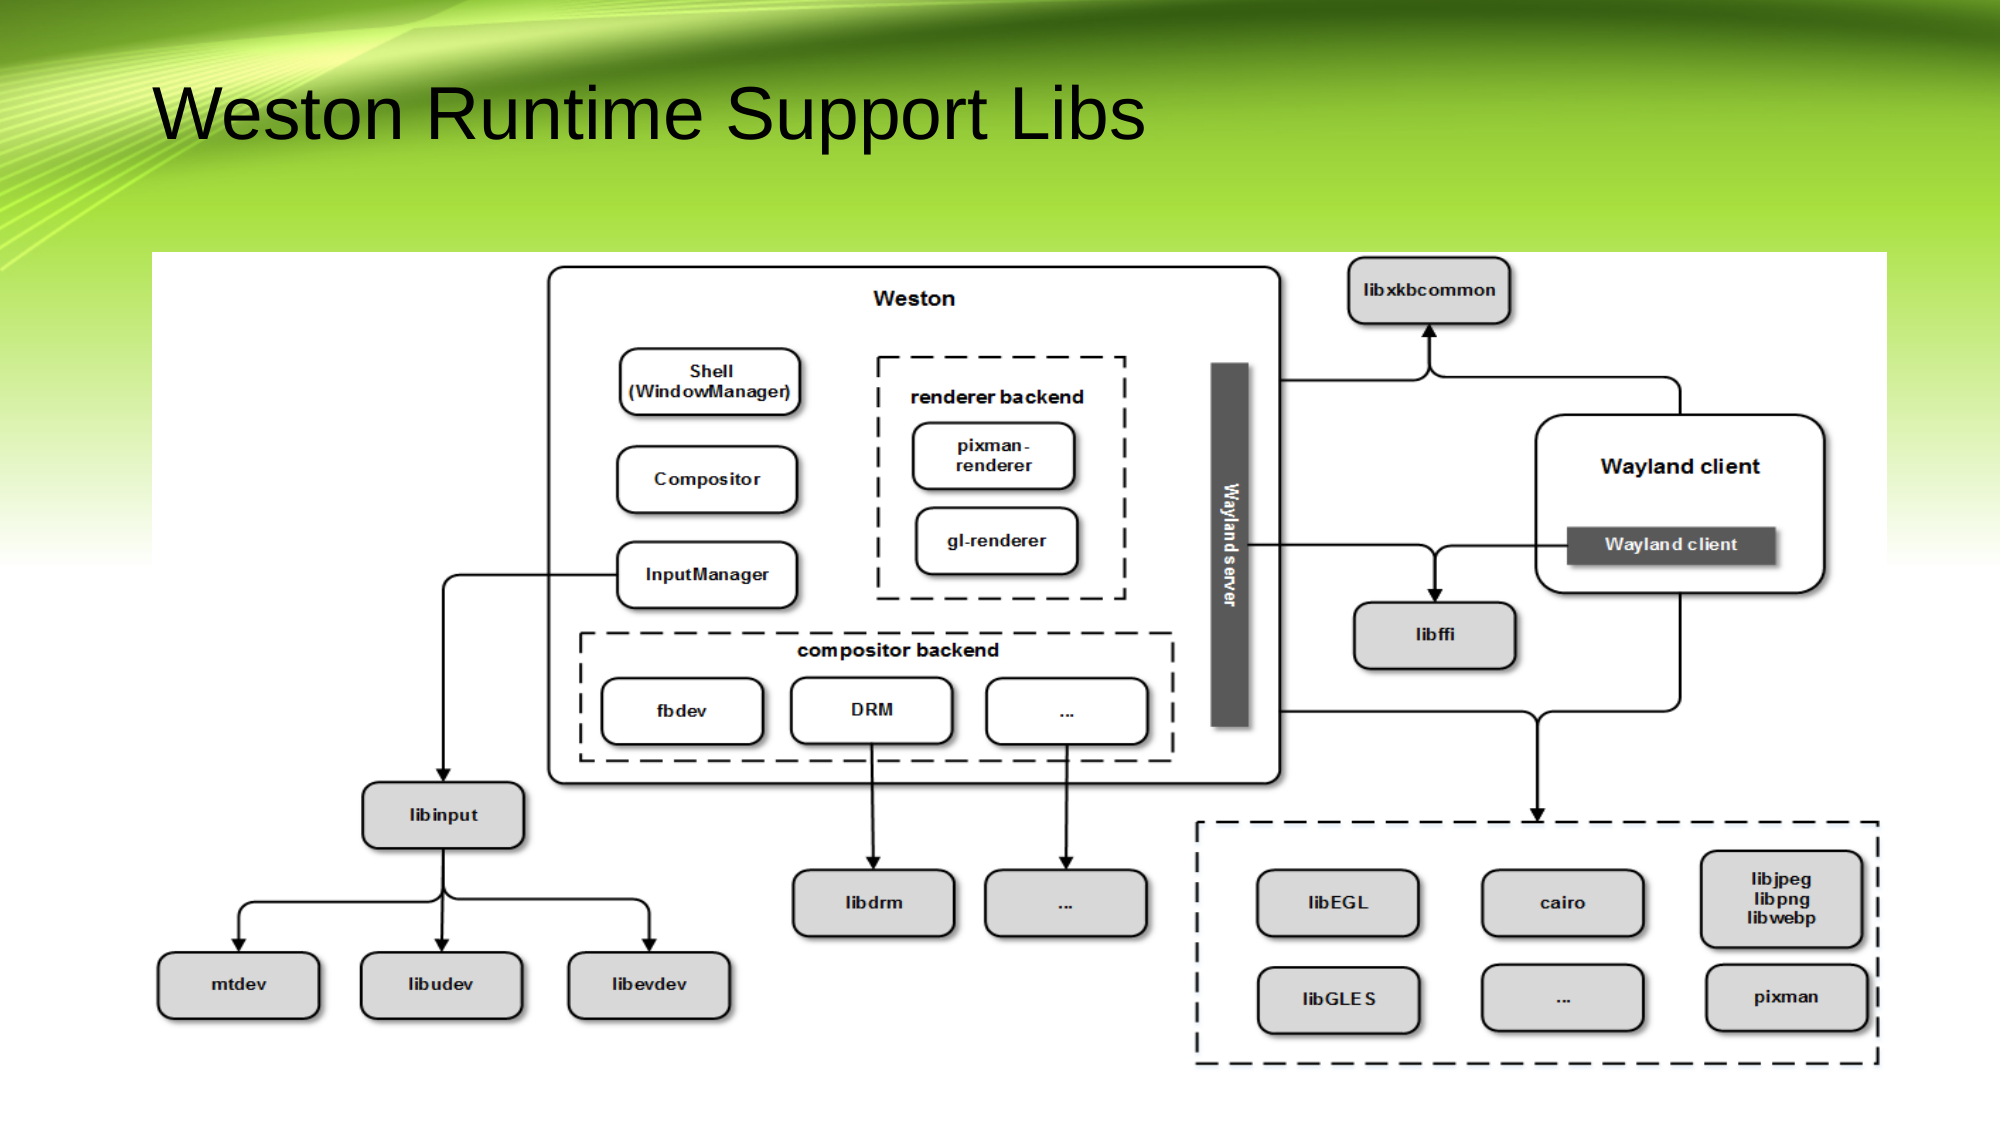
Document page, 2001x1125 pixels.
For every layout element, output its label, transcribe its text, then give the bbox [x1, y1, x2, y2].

title Weston Runtime Support Libs [137, 44, 1863, 174]
picture [0, 0, 2000, 1125]
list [152, 252, 1887, 1074]
